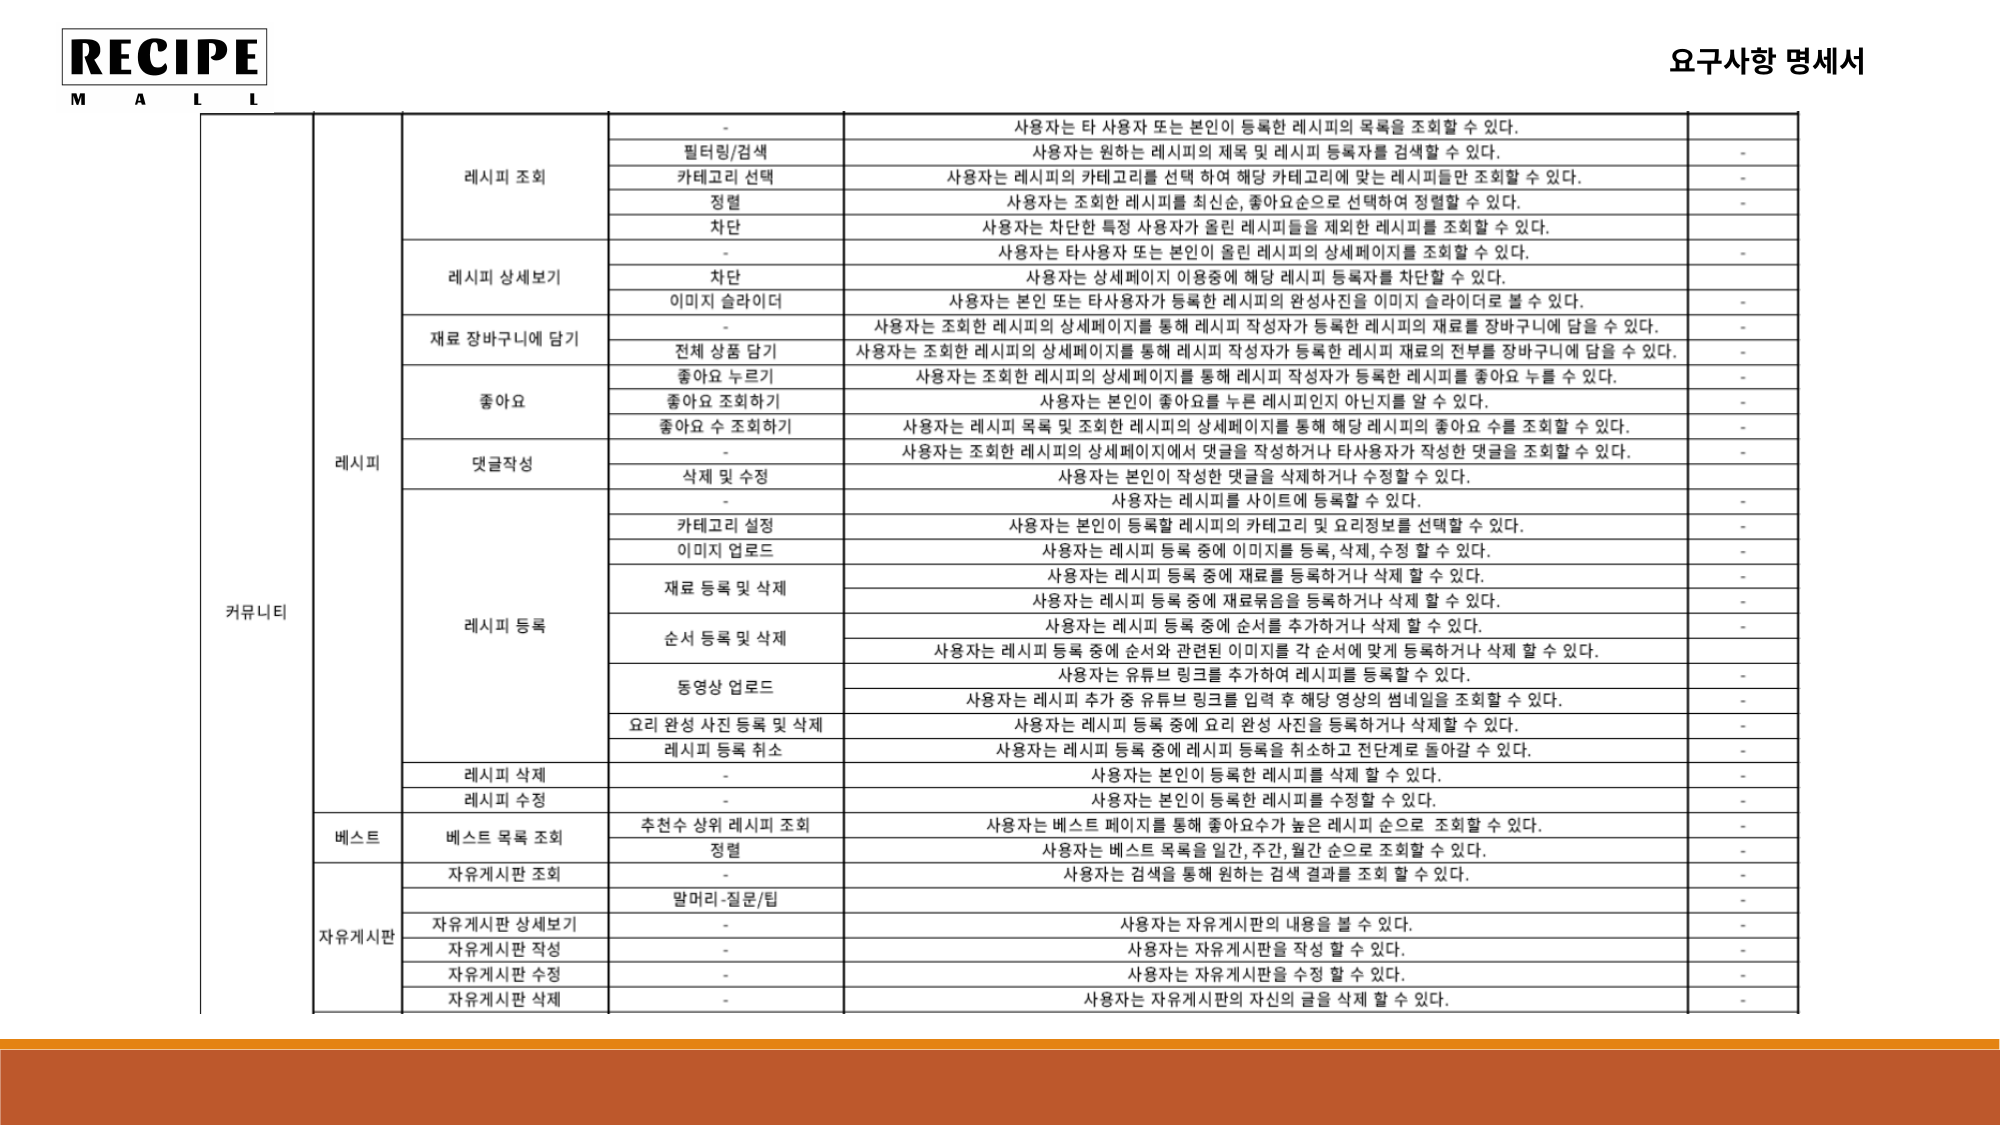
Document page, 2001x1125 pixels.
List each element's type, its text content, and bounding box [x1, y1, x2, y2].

picture [56, 21, 1802, 1014]
text_box 요구사항 명세서 [1654, 36, 1923, 86]
